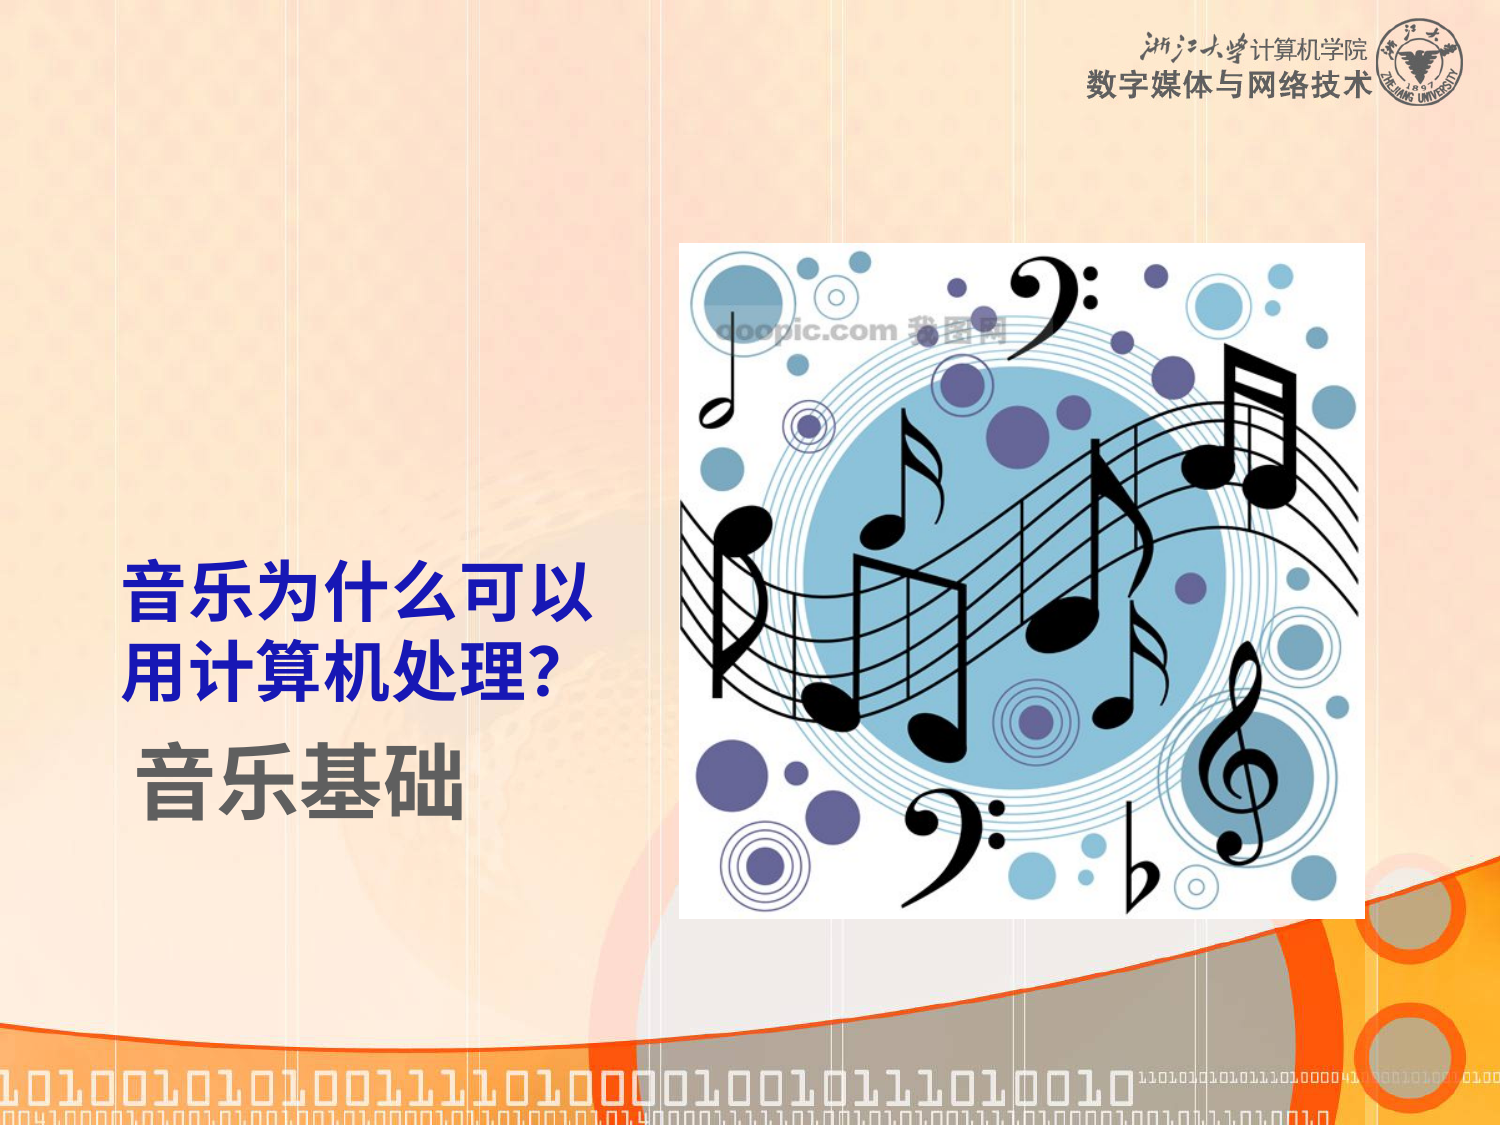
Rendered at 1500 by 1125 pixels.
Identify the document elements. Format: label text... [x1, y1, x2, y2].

picture [0, 0, 1500, 1125]
title 音乐基础 [118, 722, 1394, 947]
text_box 音乐为什么可以用计算机处理？ [105, 542, 620, 717]
